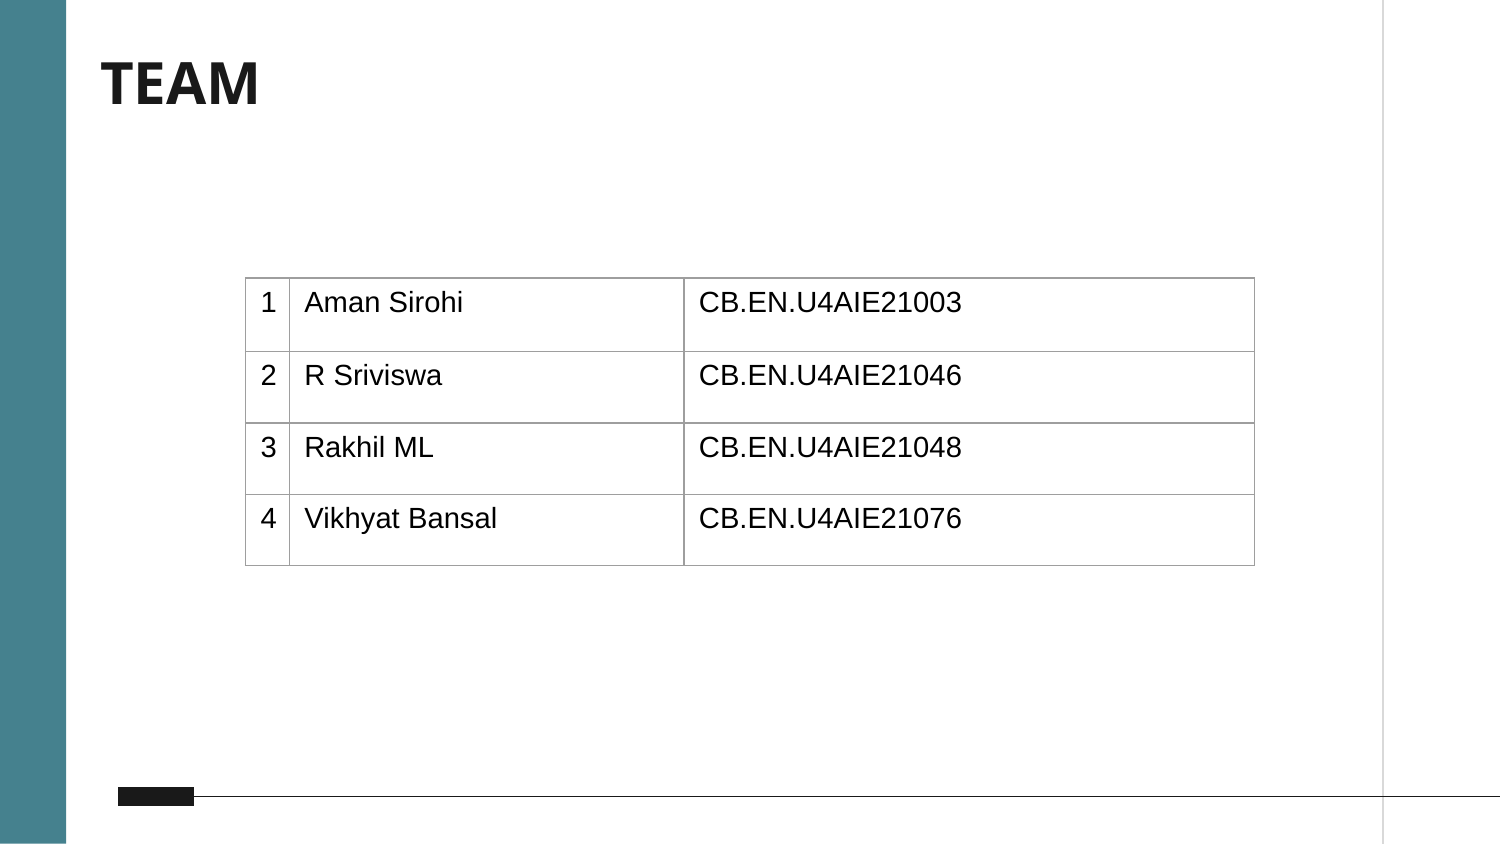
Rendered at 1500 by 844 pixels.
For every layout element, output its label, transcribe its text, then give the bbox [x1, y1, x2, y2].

table_cell CB.EN.U4AIE21076 [685, 495, 1254, 565]
table_cell 4 [246, 495, 289, 565]
title TEAM [85, 31, 1349, 125]
table_header Aman Sirohi [290, 279, 683, 351]
table_cell 2 [246, 352, 289, 422]
table_header CB.EN.U4AIE21003 [685, 279, 1254, 351]
table_cell CB.EN.U4AIE21048 [685, 424, 1254, 494]
table_cell R Sriviswa [290, 352, 683, 422]
table_cell Vikhyat Bansal [290, 495, 683, 565]
table_header 1 [246, 279, 289, 351]
table_cell CB.EN.U4AIE21046 [685, 352, 1254, 422]
table_cell 3 [246, 424, 289, 494]
table_cell Rakhil ML [290, 424, 683, 494]
